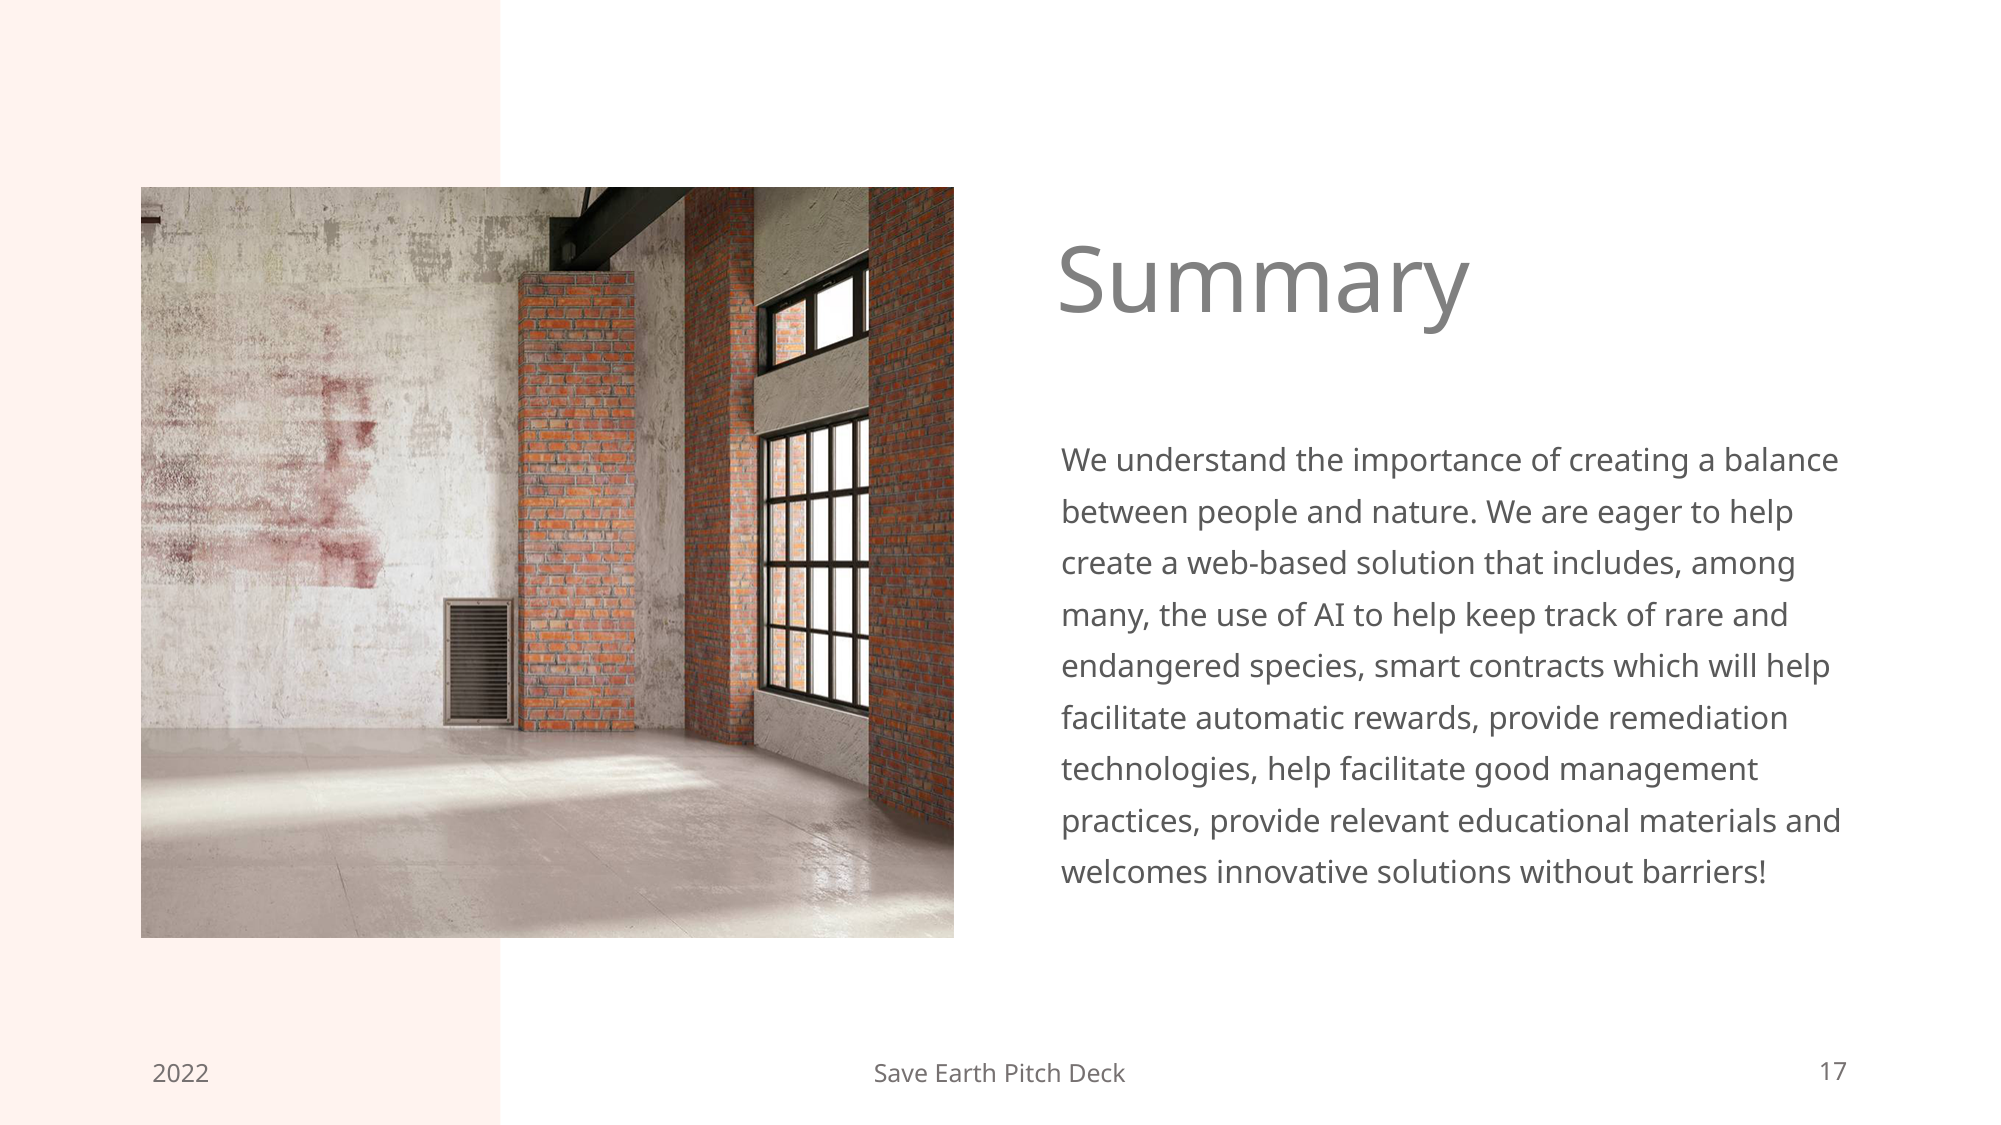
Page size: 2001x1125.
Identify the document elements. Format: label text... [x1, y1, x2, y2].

list We understand the importance of creating a balance between people and nature. We are eager to help create a web-based solution that includes, among many, the use of AI to help keep track of rare and endangered species, smart contracts which will help facilitate automatic rewards, provide remediation technologies, help facilitate good management practices, provide relevant educational materials and welcomes innovative solutions without barriers! [1046, 419, 1859, 938]
title Summary [1041, 174, 1863, 392]
slide_number 17 [1412, 1042, 1863, 1103]
picture [141, 187, 954, 938]
slide_number 2022 [137, 1042, 588, 1103]
footer Save Earth Pitch Deck [662, 1042, 1338, 1103]
